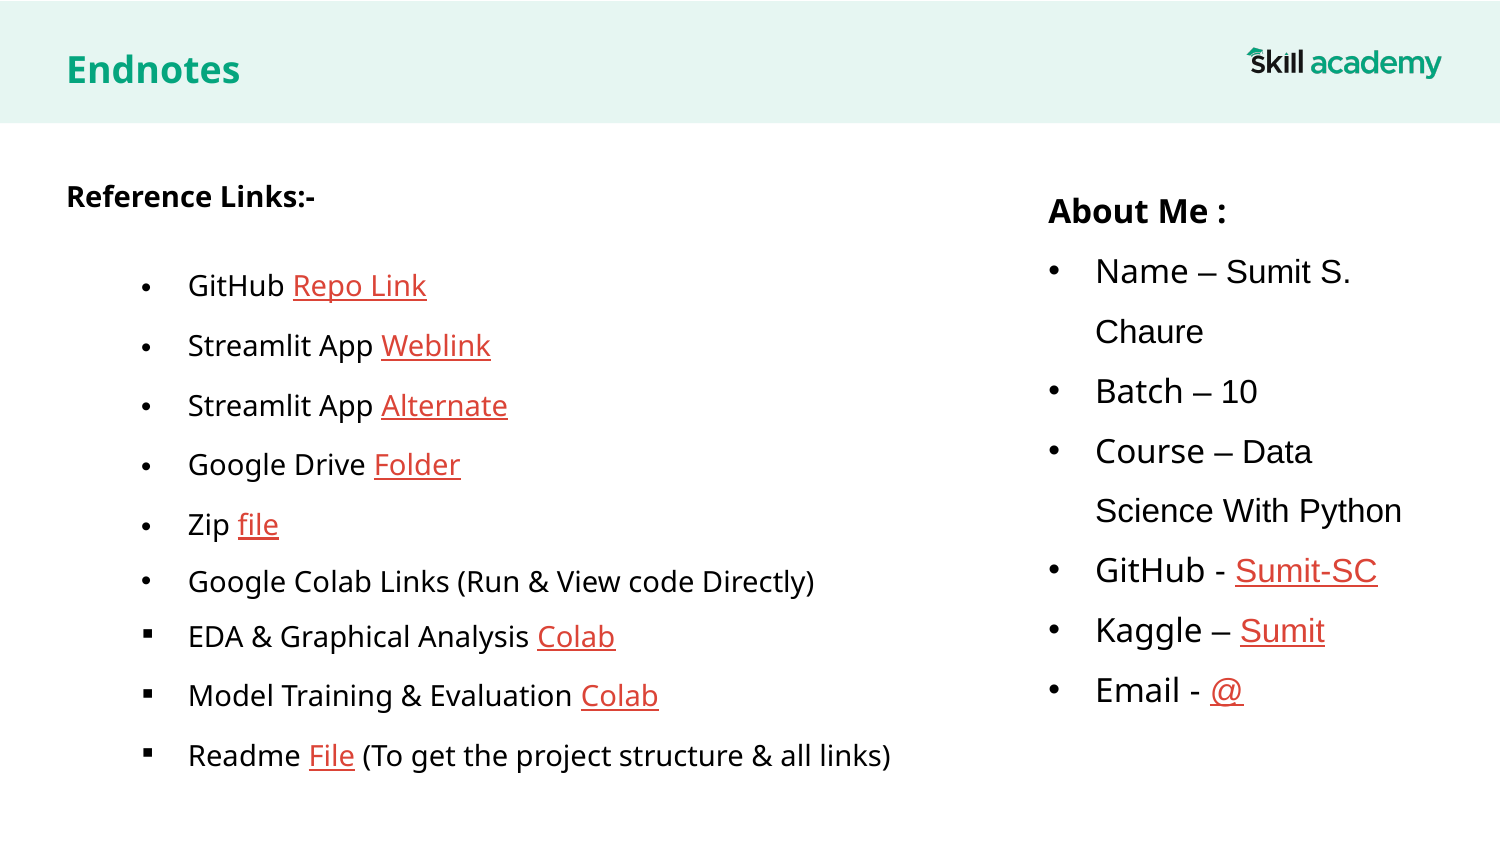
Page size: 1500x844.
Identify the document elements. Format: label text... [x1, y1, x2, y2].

title Endnotes [51, 31, 1449, 163]
text_box Reference Links:- GitHub Repo Link Streamlit App Weblink Streamlit App Alternate Google Drive Folder Zip file Google Colab Links (Run & View code Directly) EDA & Graphical Analysis Colab Model Training & Evaluation Colab Readme File (To get the project structure & all links) [51, 162, 989, 827]
text_box About Me : Name – Sumit S. Chaure Batch – 10 Course – Data Science With Python GitHub - Sumit-SC Kaggle – Sumit Email - @ [1033, 162, 1418, 717]
